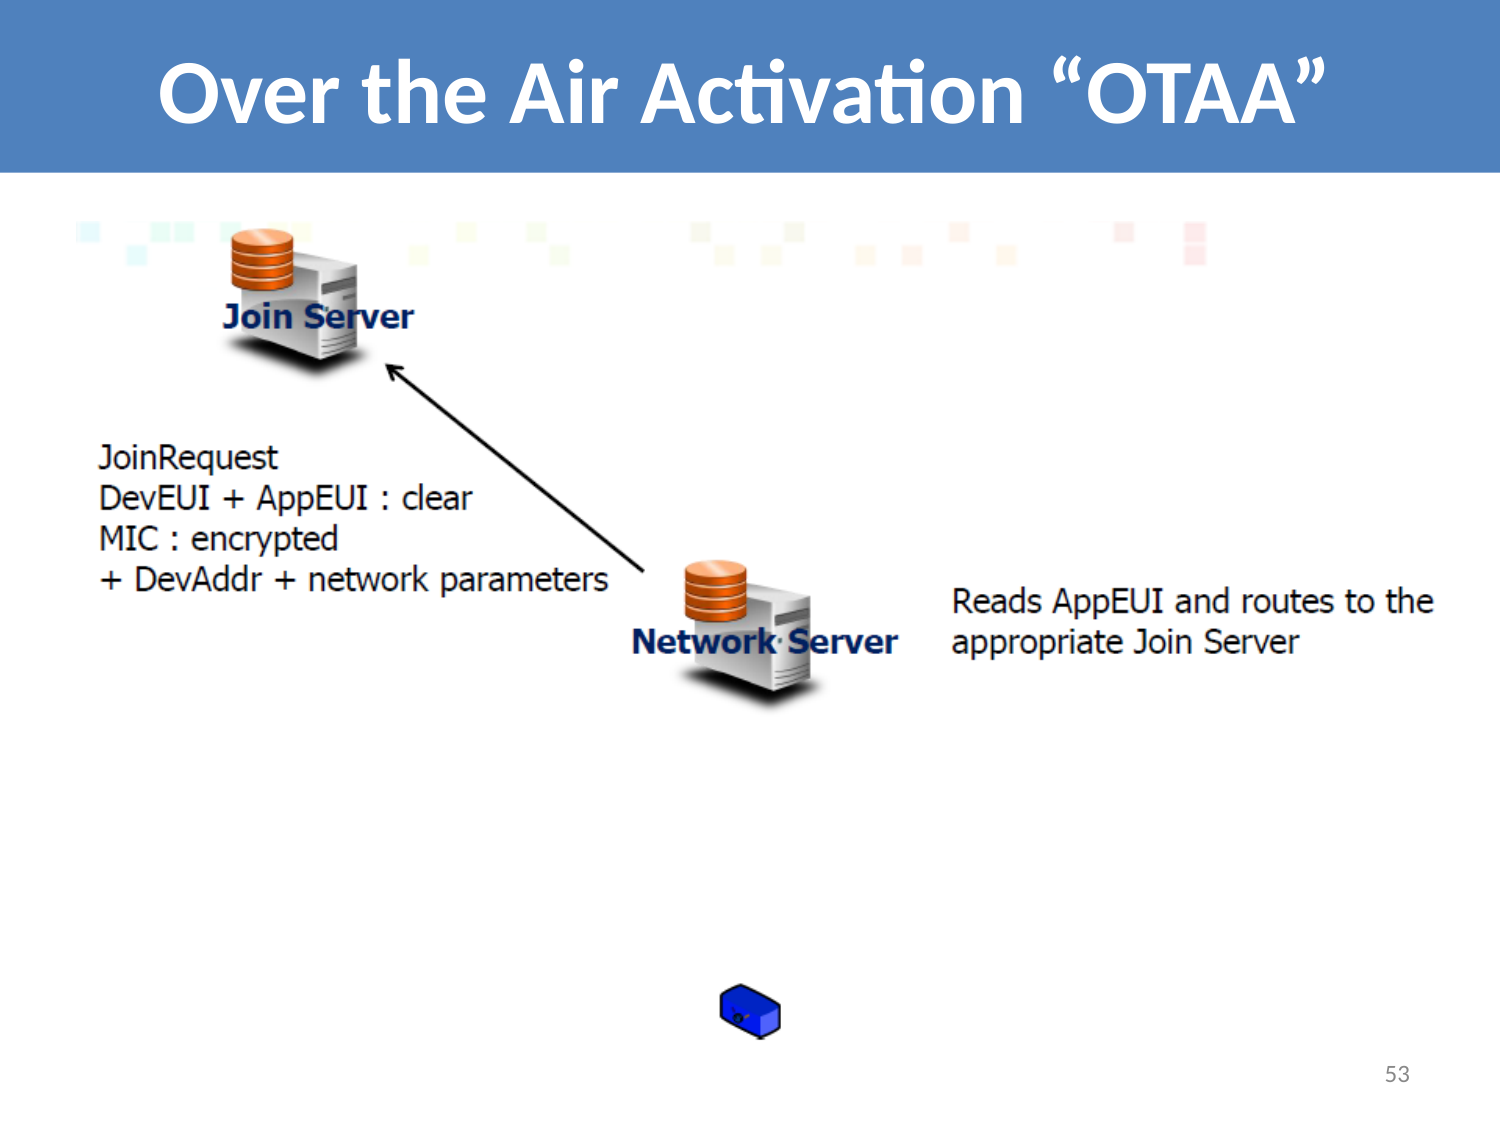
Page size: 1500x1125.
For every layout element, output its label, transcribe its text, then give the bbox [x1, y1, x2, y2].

title Over the Air Activation “OTAA” [41, 0, 1471, 173]
slide_number 53 [1074, 1059, 1425, 1103]
text_box [0, 0, 1500, 175]
picture [76, 220, 1451, 1051]
